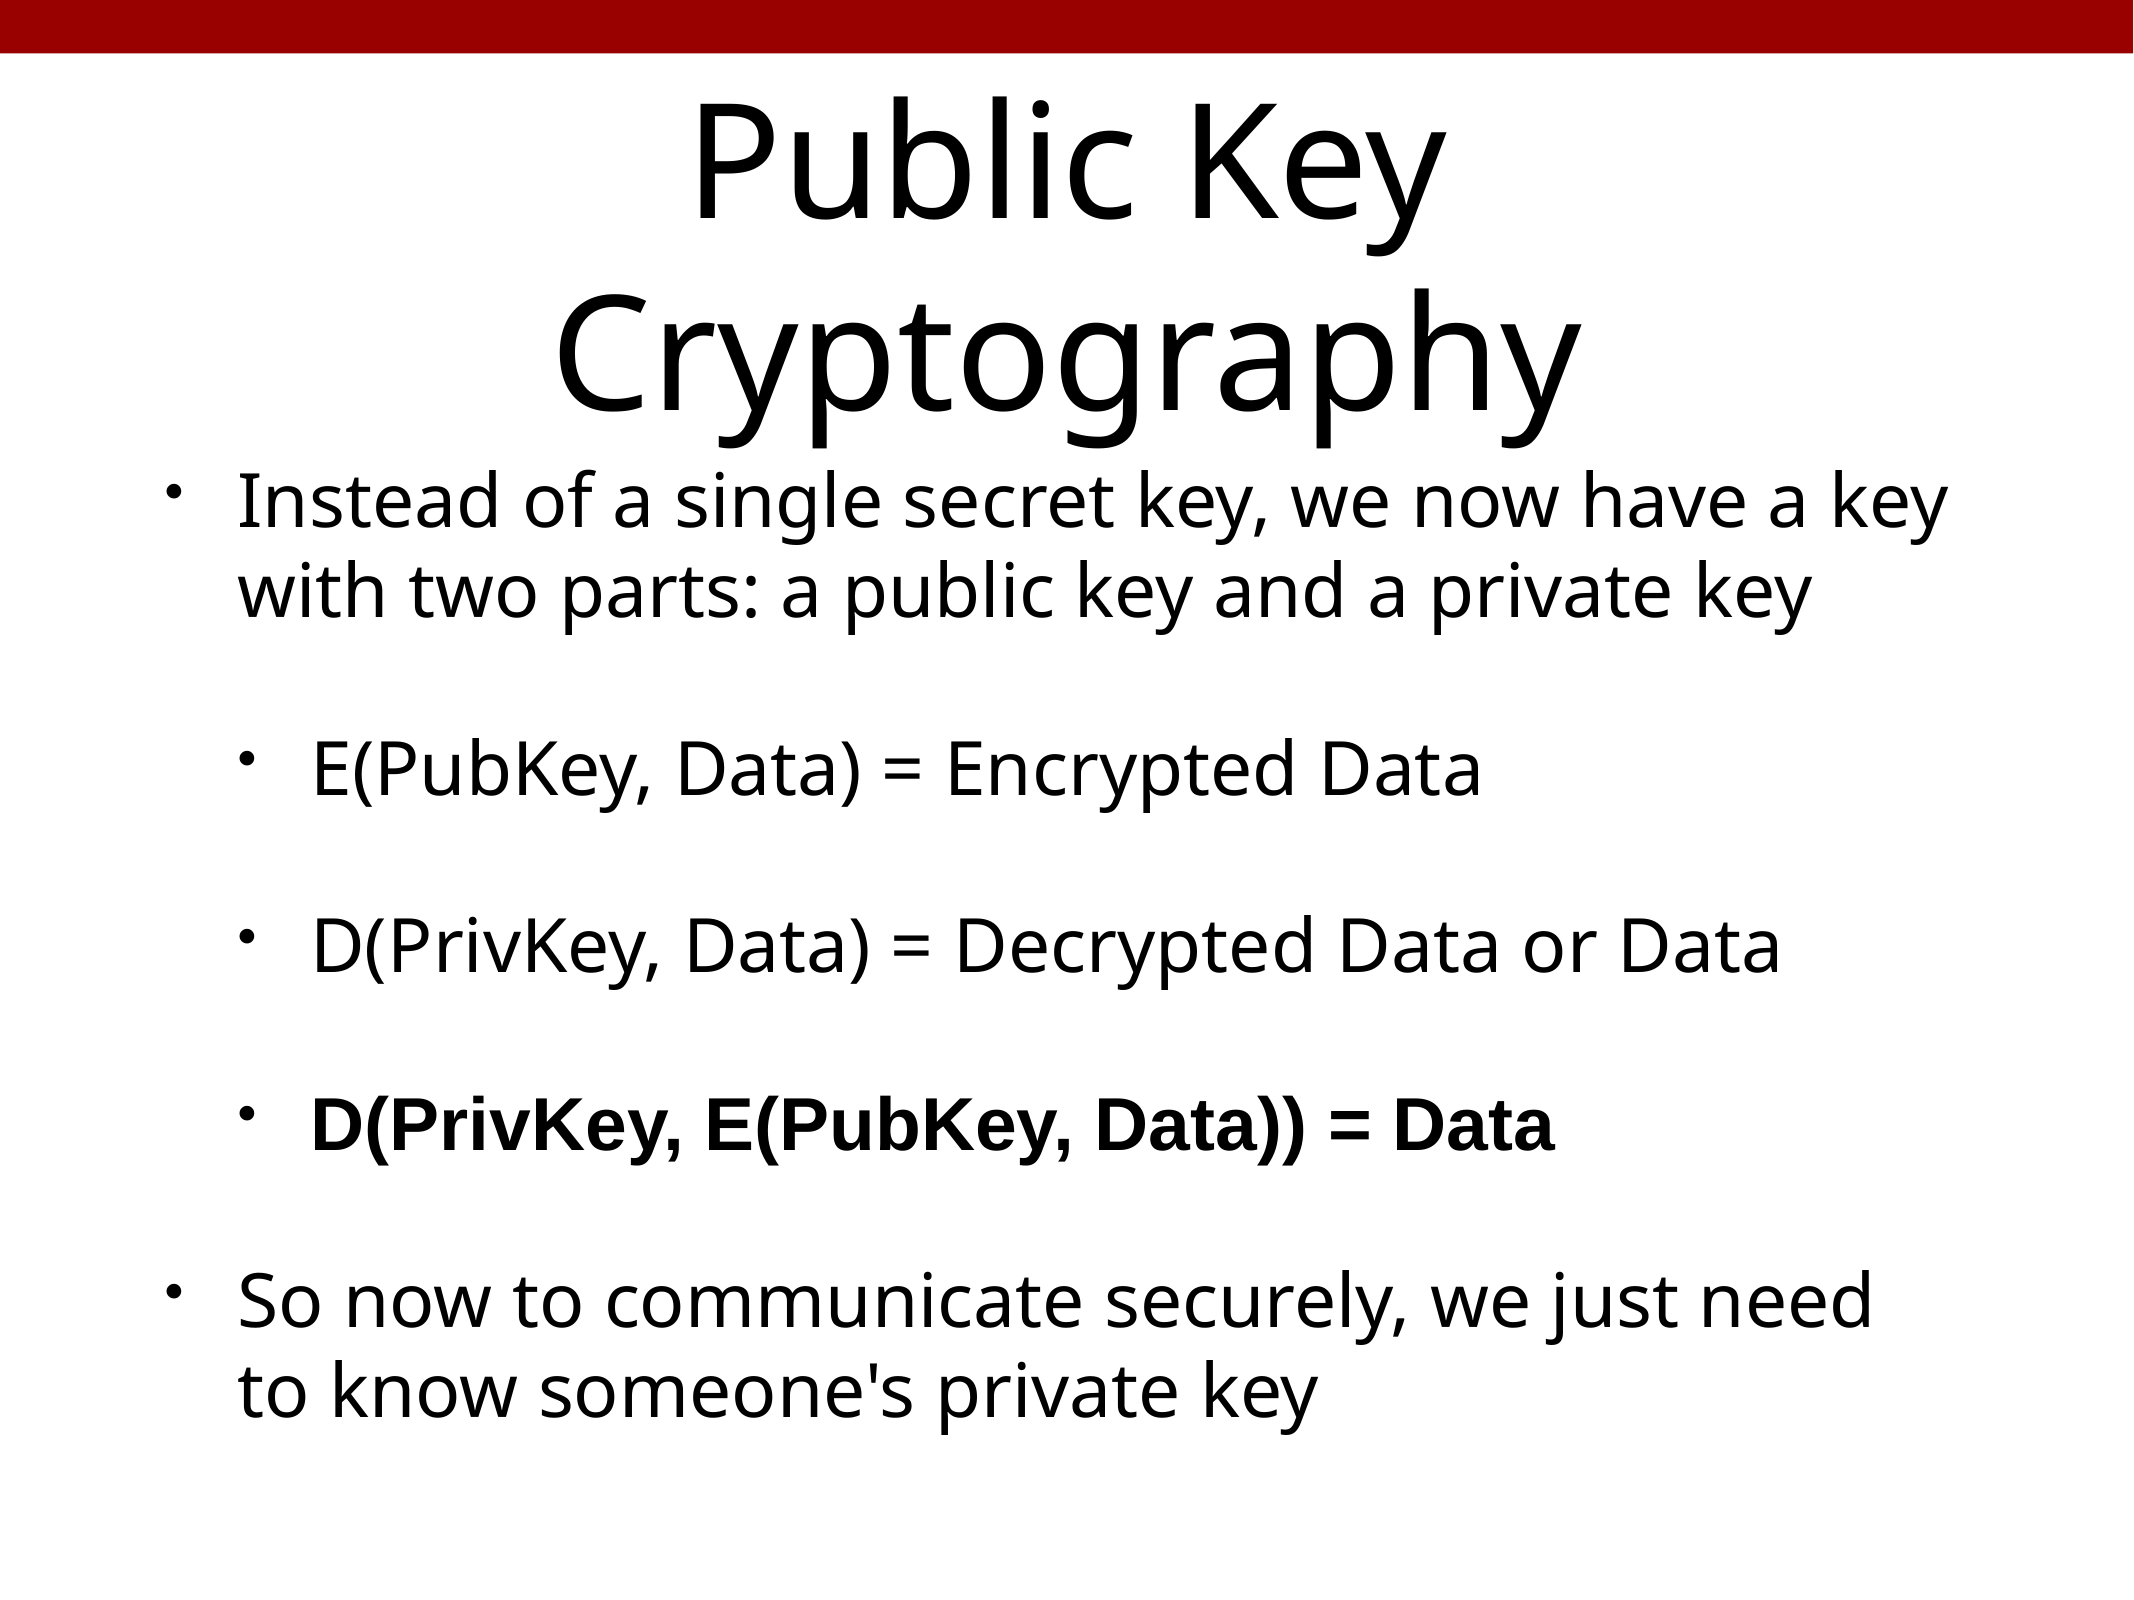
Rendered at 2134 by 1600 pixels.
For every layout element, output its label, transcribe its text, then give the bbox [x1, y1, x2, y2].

title Public Key Cryptography [155, 72, 1978, 426]
list Instead of a single secret key, we now have a key with two parts: a public key and a private key E(PubKey, Data) = Encrypted Data D(PrivKey, Data) = Decrypted Data or Data D(PrivKey, E(PubKey, Data)) = Data So now to communicate securely, we just need to know someone's private key [155, 426, 1978, 1459]
